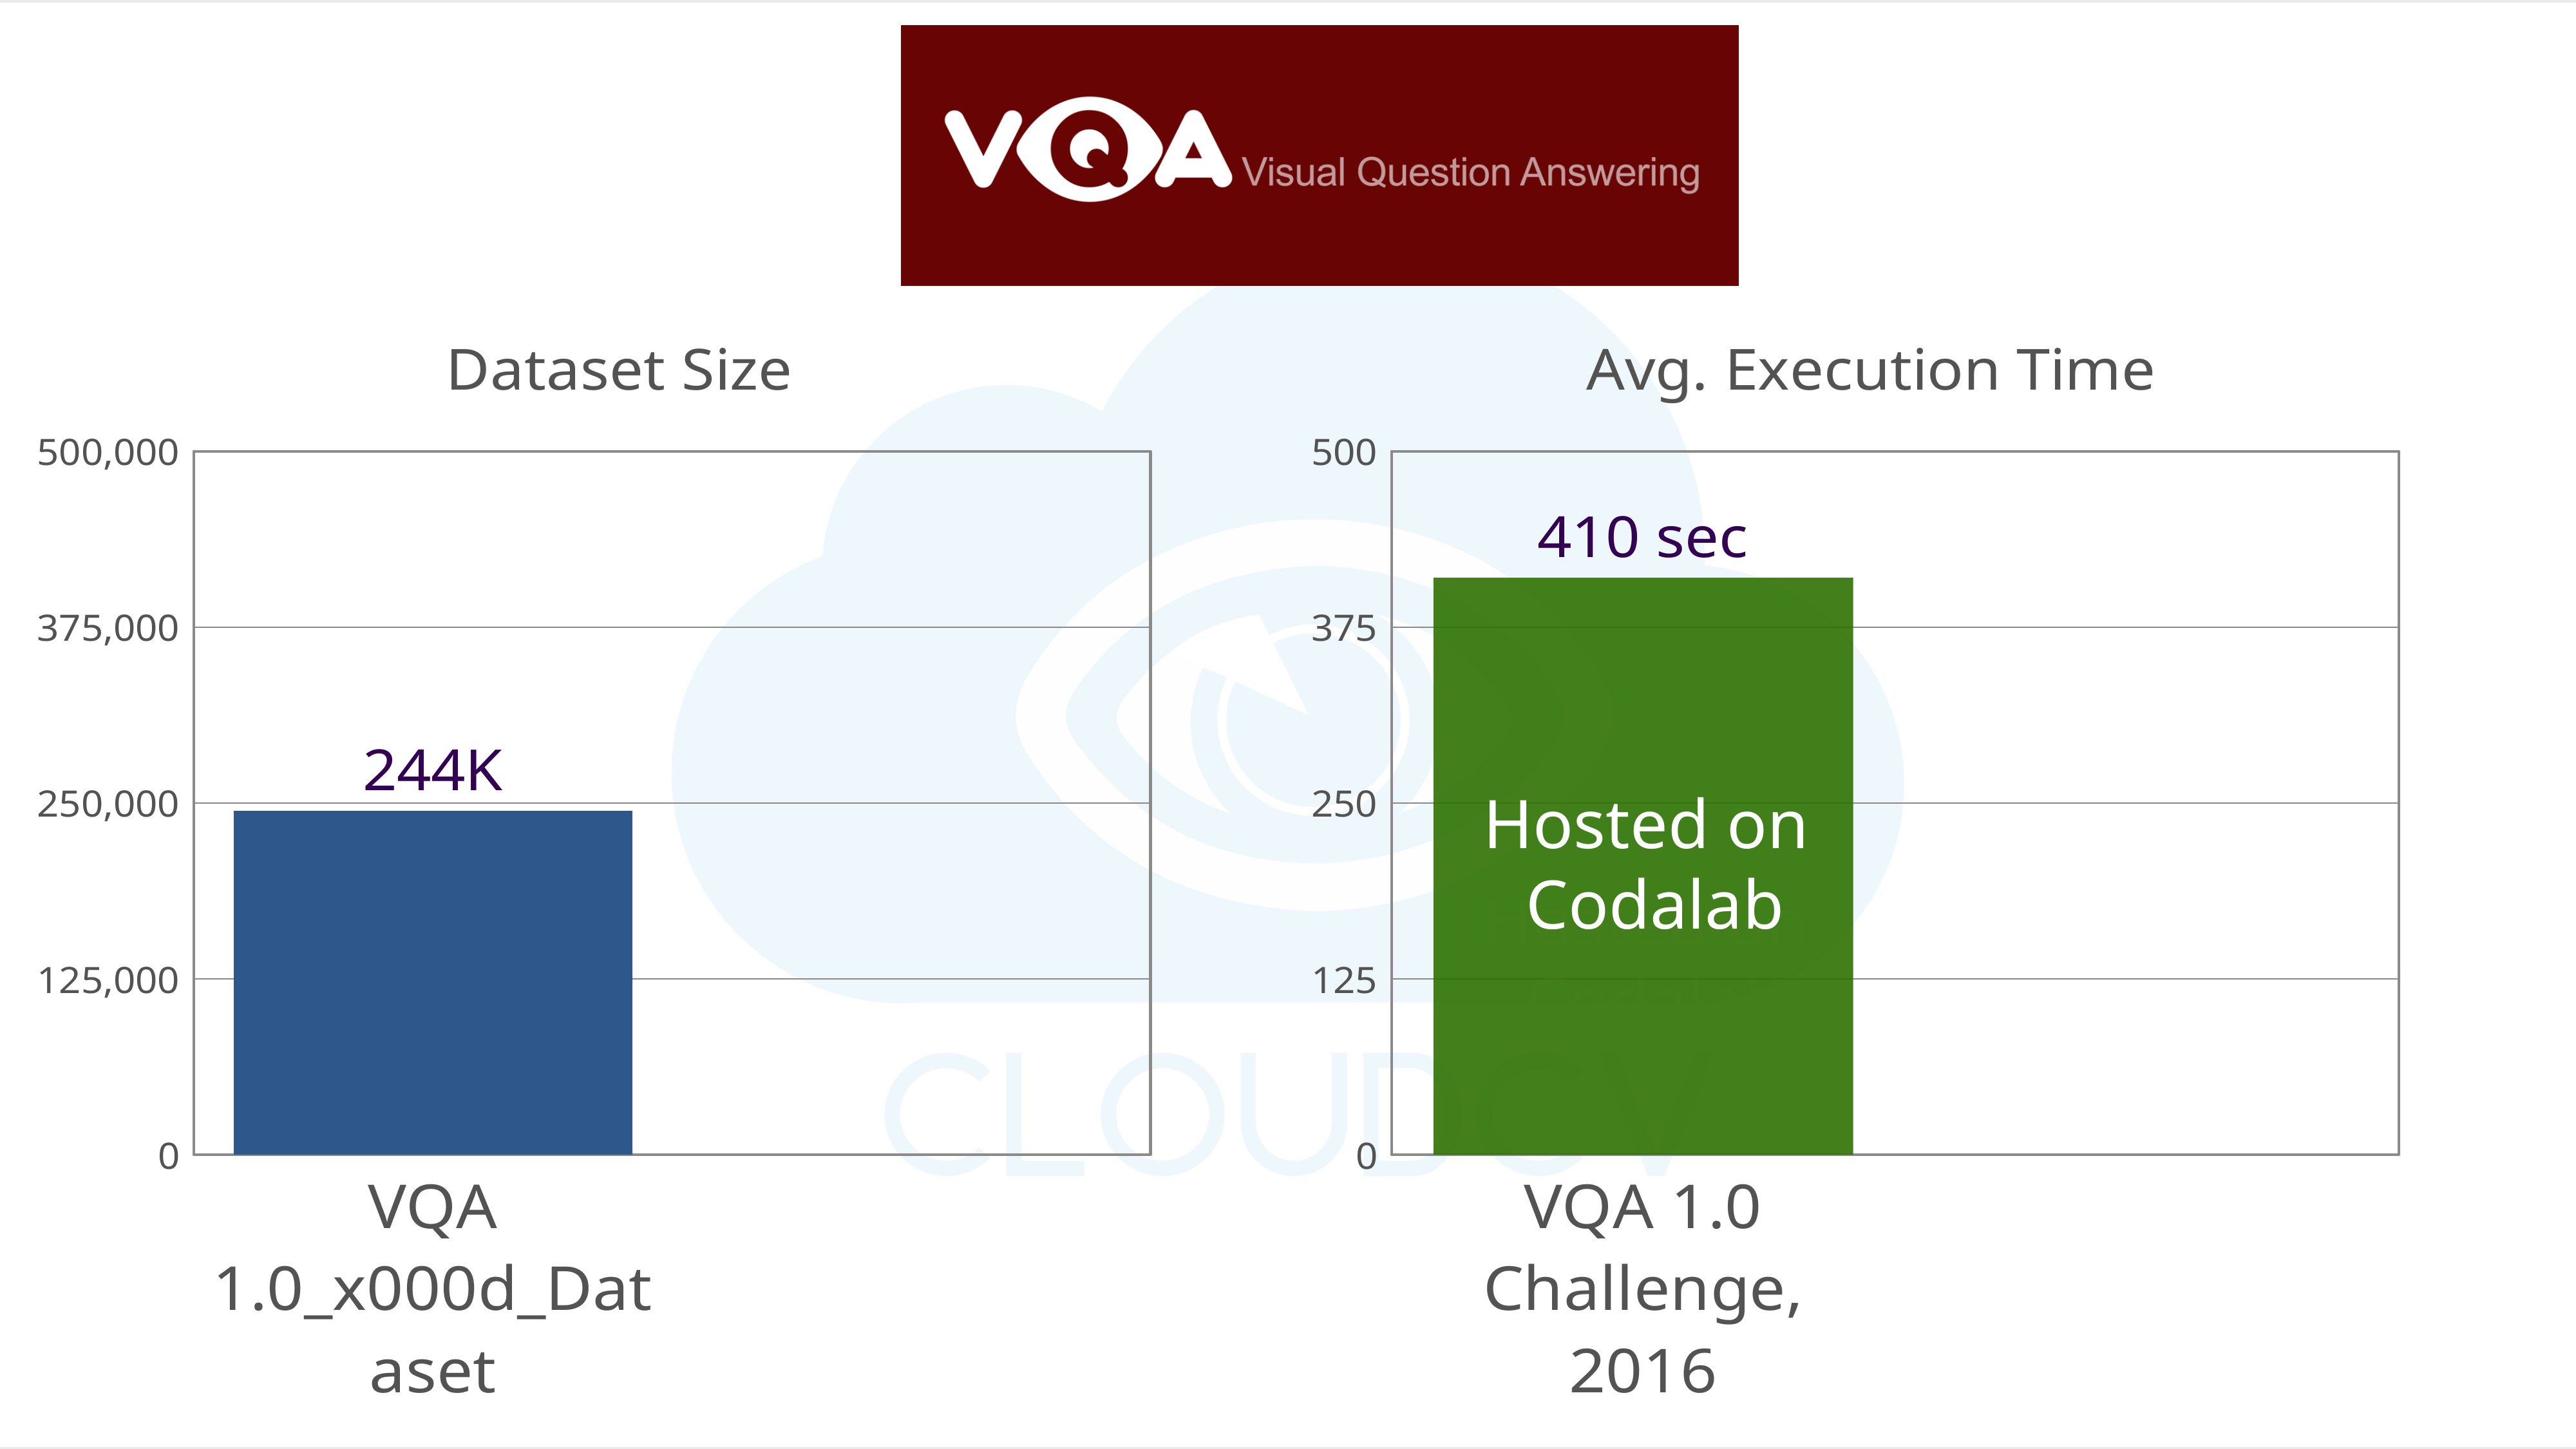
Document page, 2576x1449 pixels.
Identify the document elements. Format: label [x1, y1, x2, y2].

chart [32, 312, 1157, 1412]
picture [0, 0, 2576, 1449]
chart [1294, 312, 2405, 1412]
